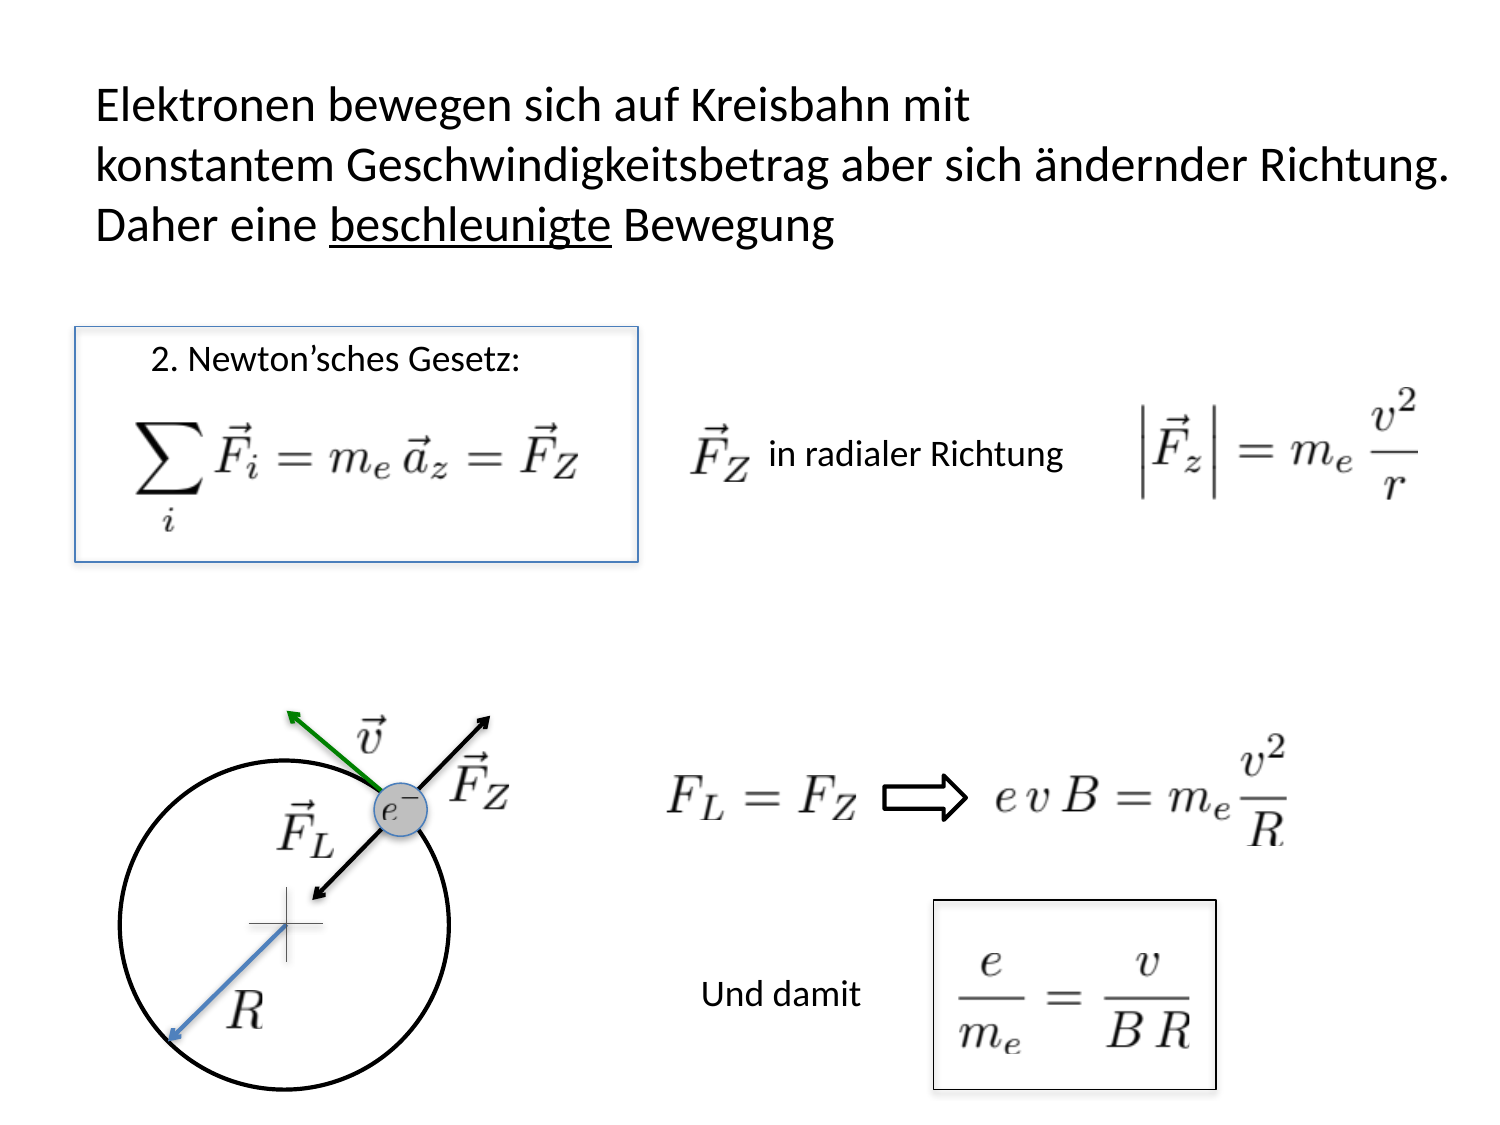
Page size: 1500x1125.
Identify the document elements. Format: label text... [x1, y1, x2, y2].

picture [689, 423, 750, 482]
picture [1140, 386, 1419, 500]
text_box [312, 816, 401, 901]
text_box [167, 924, 287, 1042]
text_box Elektronen bewegen sich auf Kreisbahn mit konstantem Geschwindigkeitsbetrag aber sich ändernder Richtung. Daher eine beschleunigte Bewegung [80, 64, 1466, 260]
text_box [286, 710, 401, 807]
text_box [117, 758, 451, 1092]
picture [994, 732, 1287, 846]
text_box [373, 782, 428, 837]
text_box Und damit [686, 961, 885, 1022]
picture [134, 420, 579, 532]
picture [448, 750, 510, 810]
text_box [411, 715, 491, 797]
picture [275, 799, 335, 859]
picture [356, 713, 388, 754]
text_box [74, 326, 639, 563]
picture [666, 775, 857, 820]
picture [957, 952, 1190, 1054]
picture [224, 990, 263, 1029]
text_box [933, 899, 1217, 1090]
text_box [882, 773, 969, 822]
text_box in radialer Richtung [753, 421, 1079, 481]
